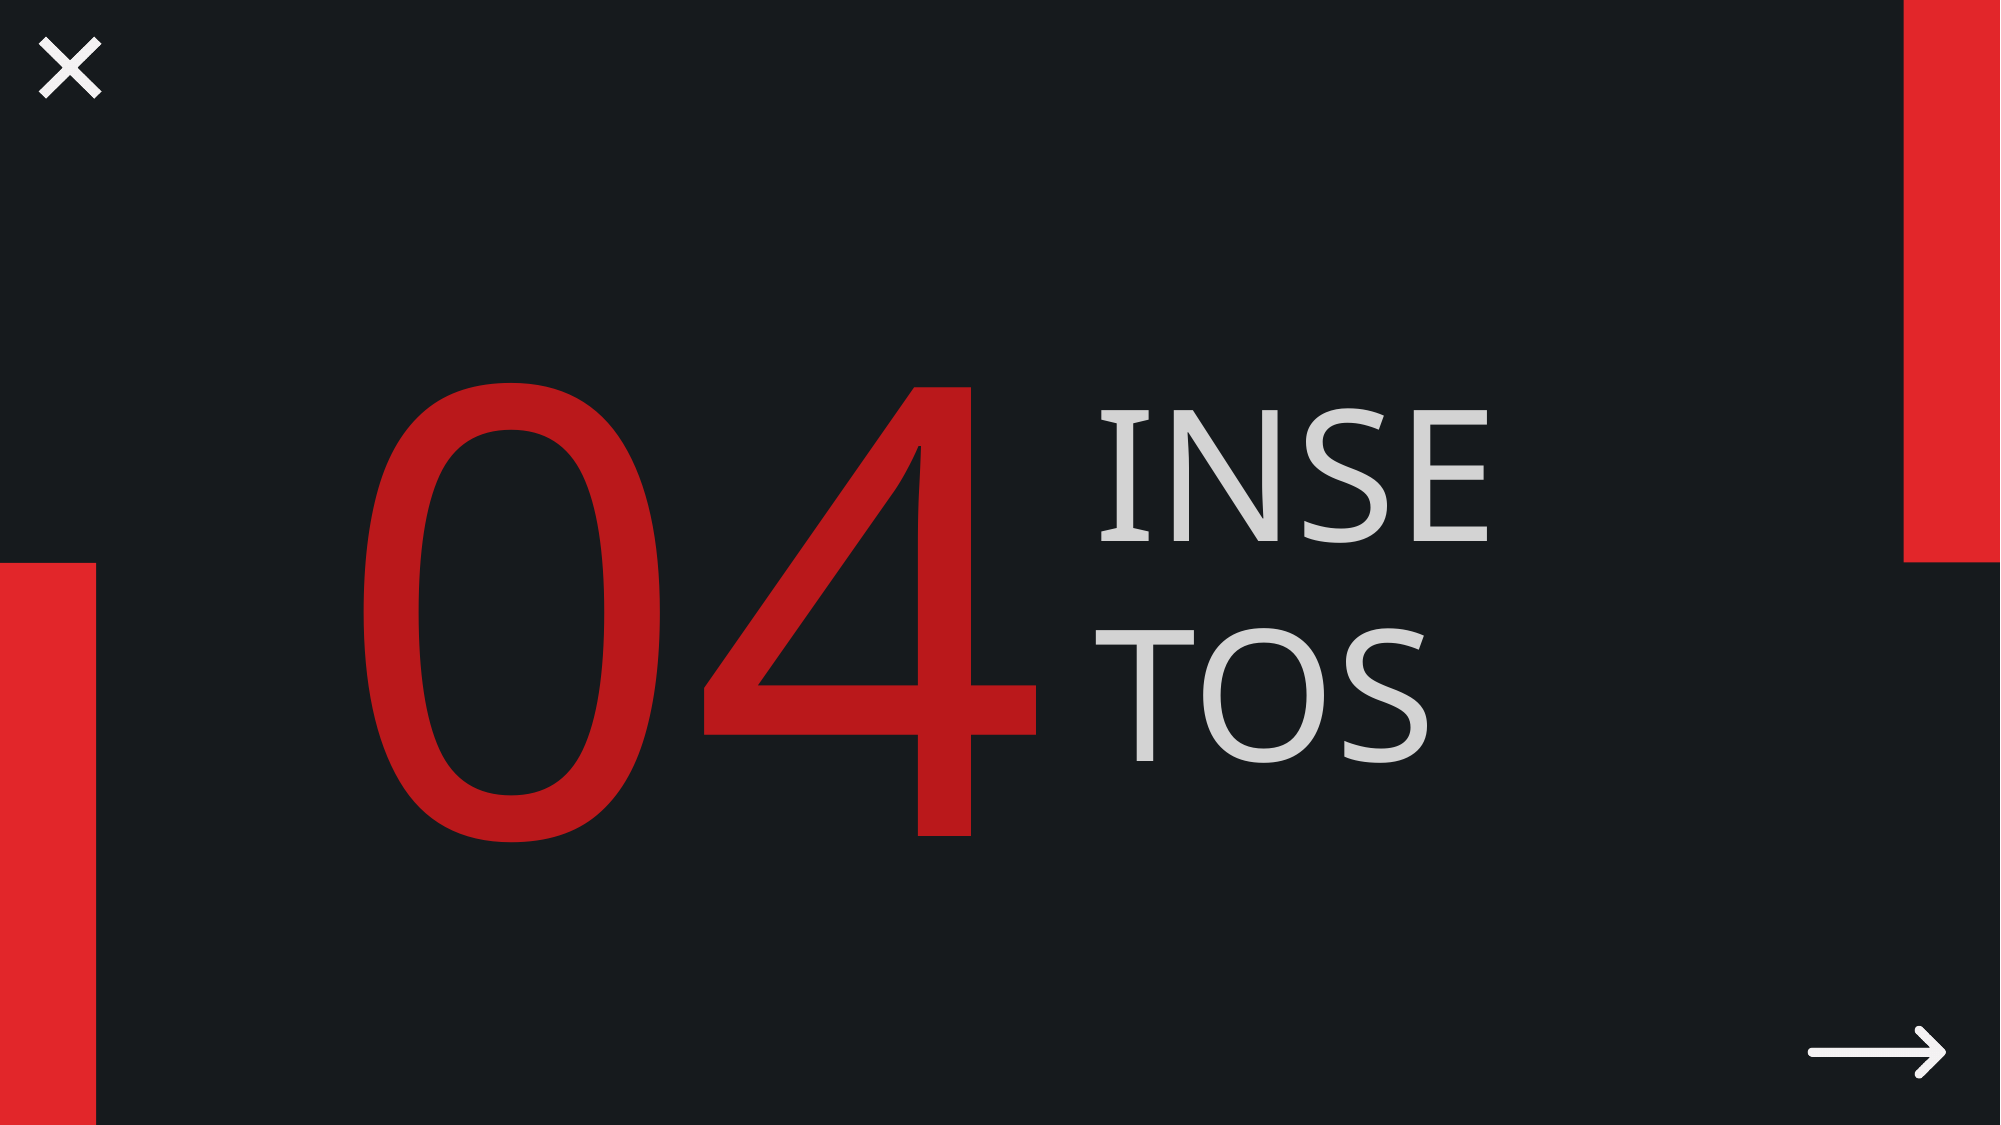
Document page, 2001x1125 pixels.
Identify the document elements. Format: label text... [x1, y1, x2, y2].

text_box 04 [318, 204, 1141, 970]
text_box INSETOS [1141, 350, 1580, 806]
text_box [1903, 0, 2000, 563]
text_box [0, 562, 97, 1125]
picture [1801, 976, 1952, 1125]
picture [27, 25, 113, 111]
